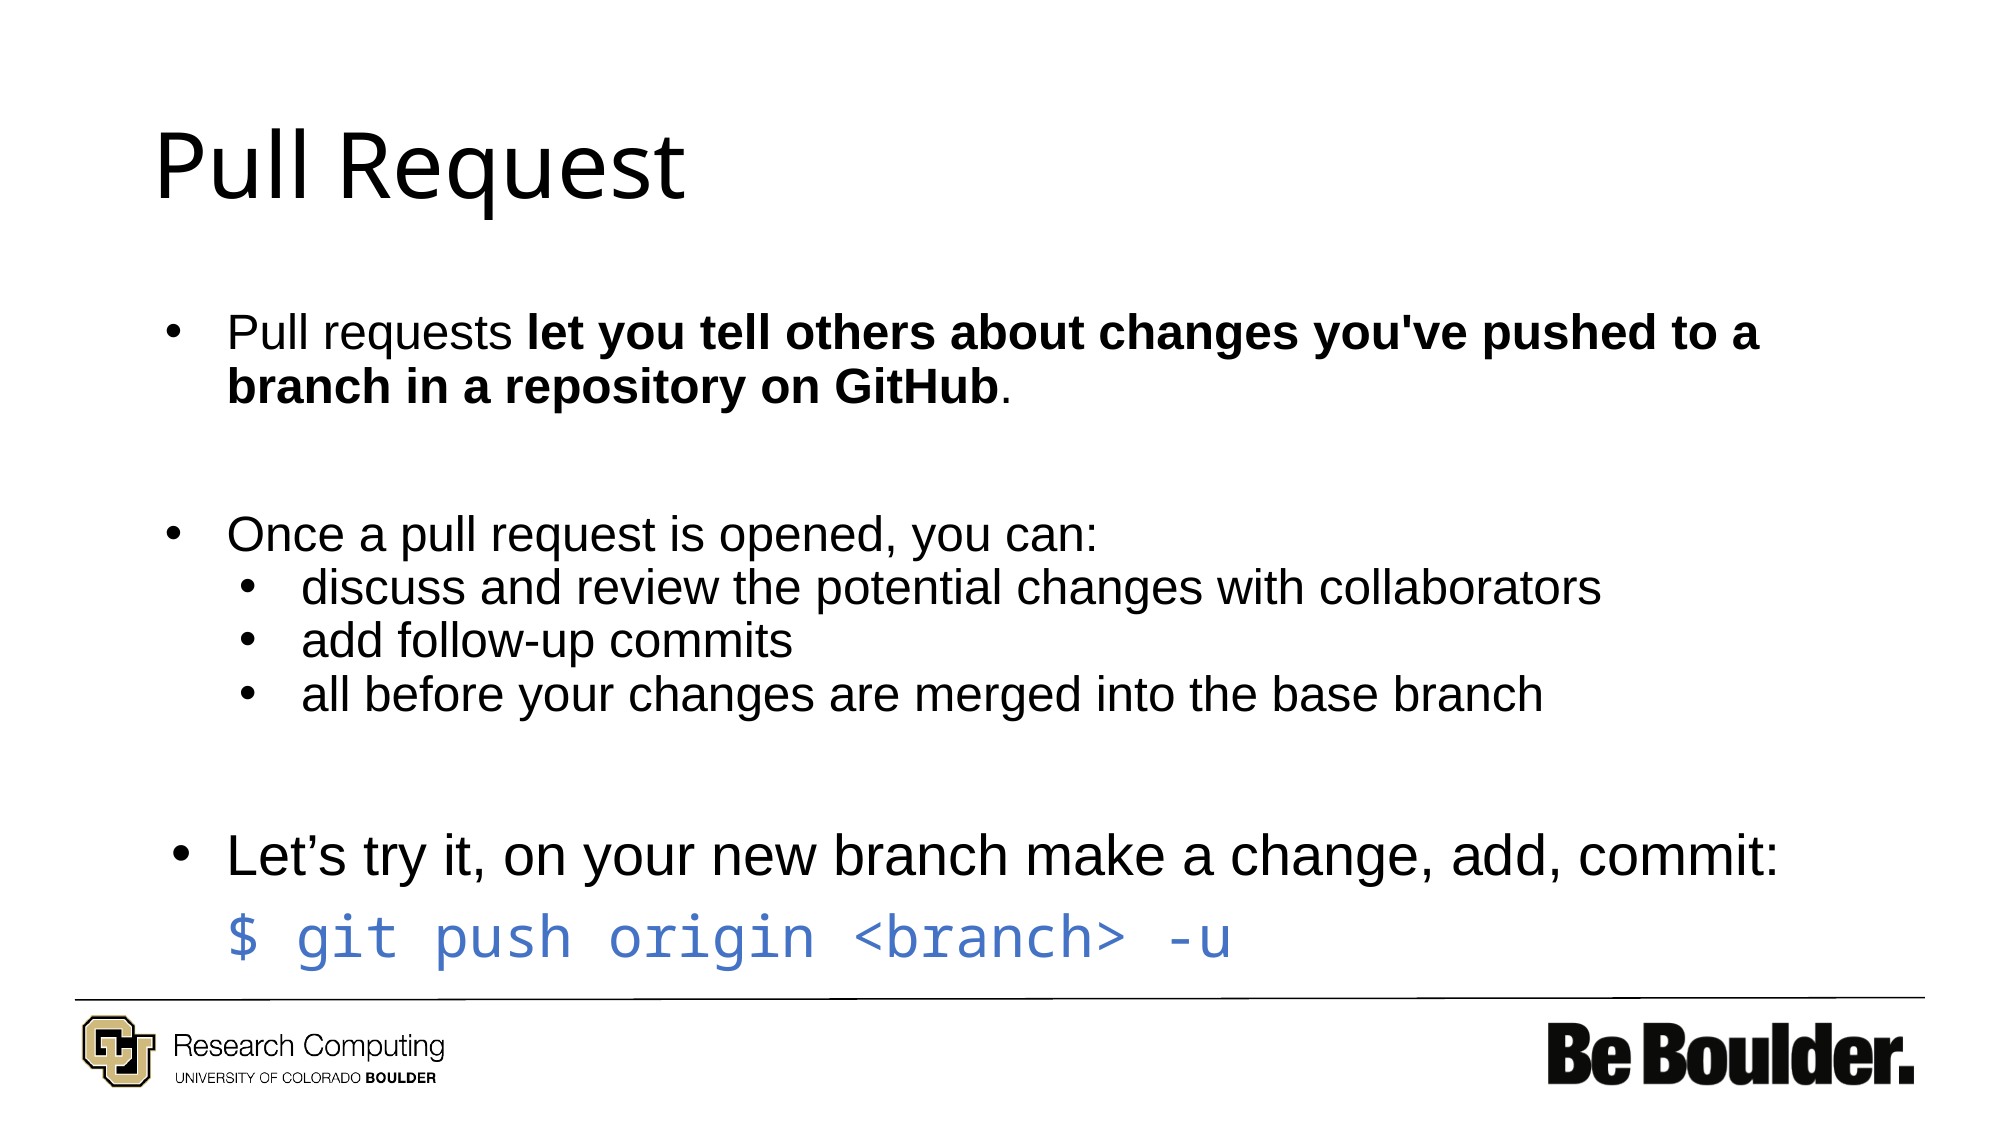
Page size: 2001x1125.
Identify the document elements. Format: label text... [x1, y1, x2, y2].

list Pull requests let you tell others about changes you've pushed to a branch in a repository on GitHub. Once a pull request is opened, you can: discuss and review the potential changes with collaborators add follow-up commits all before your changes are merged into the base branch Let’s try it, on your new branch make a change, add, commit: $ git push origin <branch> -u [137, 299, 1863, 983]
title Pull Request [137, 59, 1863, 278]
picture [1524, 1015, 1938, 1088]
picture [81, 1015, 444, 1088]
